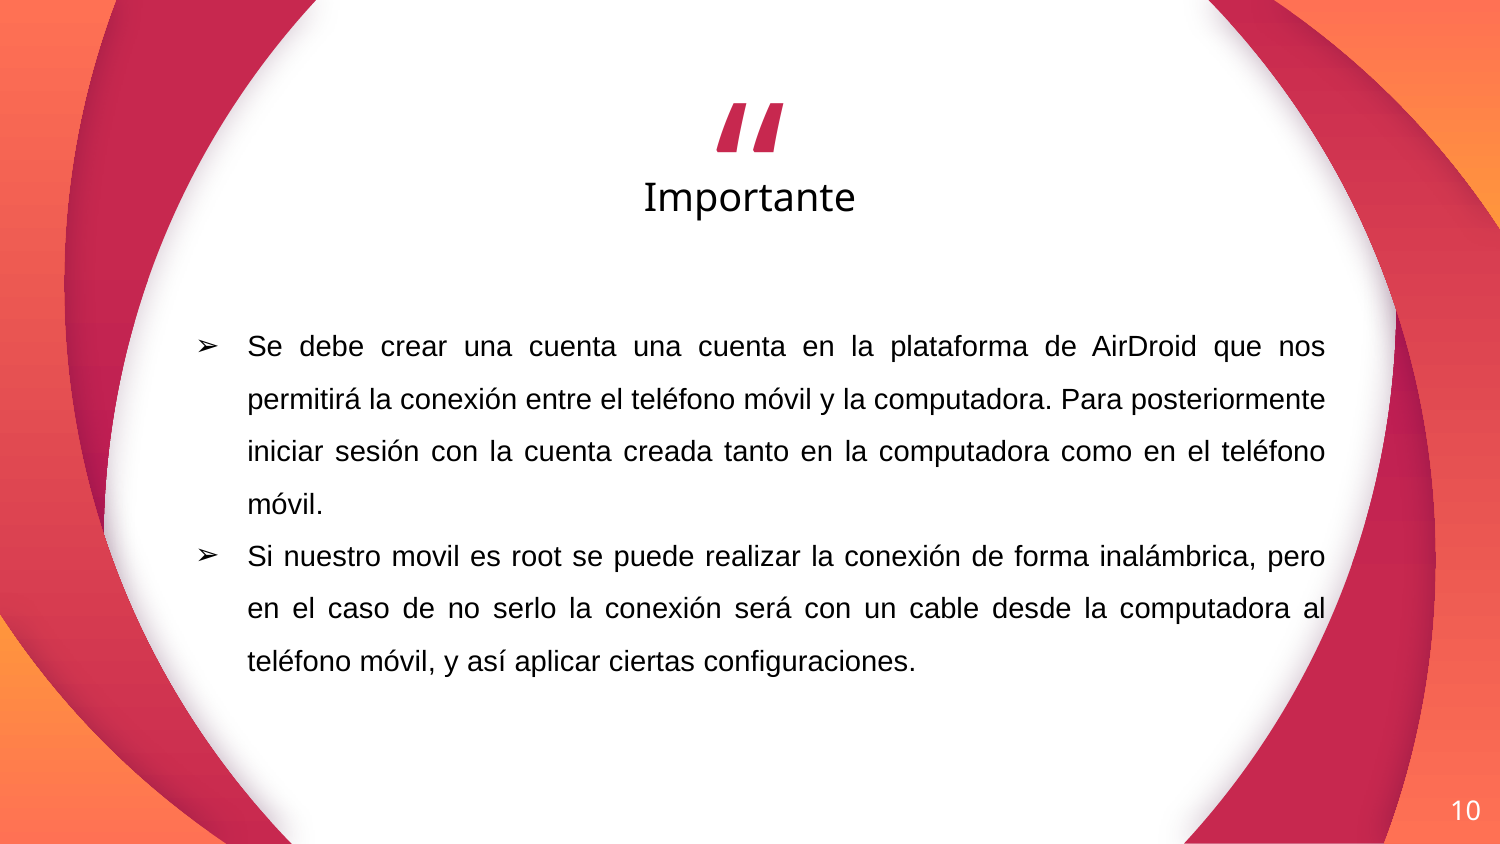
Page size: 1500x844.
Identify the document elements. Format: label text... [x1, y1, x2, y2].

slide_number 10 [1391, 779, 1482, 844]
text_box Se debe crear una cuenta una cuenta en la plataforma de AirDroid que nos permitirá la conexión entre el teléfono móvil y la computadora. Para posteriormente iniciar sesión con la cuenta creada tanto en la computadora como en el teléfono móvil. Si nuestro movil es root se puede realizar la conexión de forma inalámbrica, pero en el caso de no serlo la conexión será con un cable desde la computadora al teléfono móvil, y así aplicar ciertas configuraciones. [157, 295, 1343, 693]
text_box Importante [621, 156, 879, 234]
